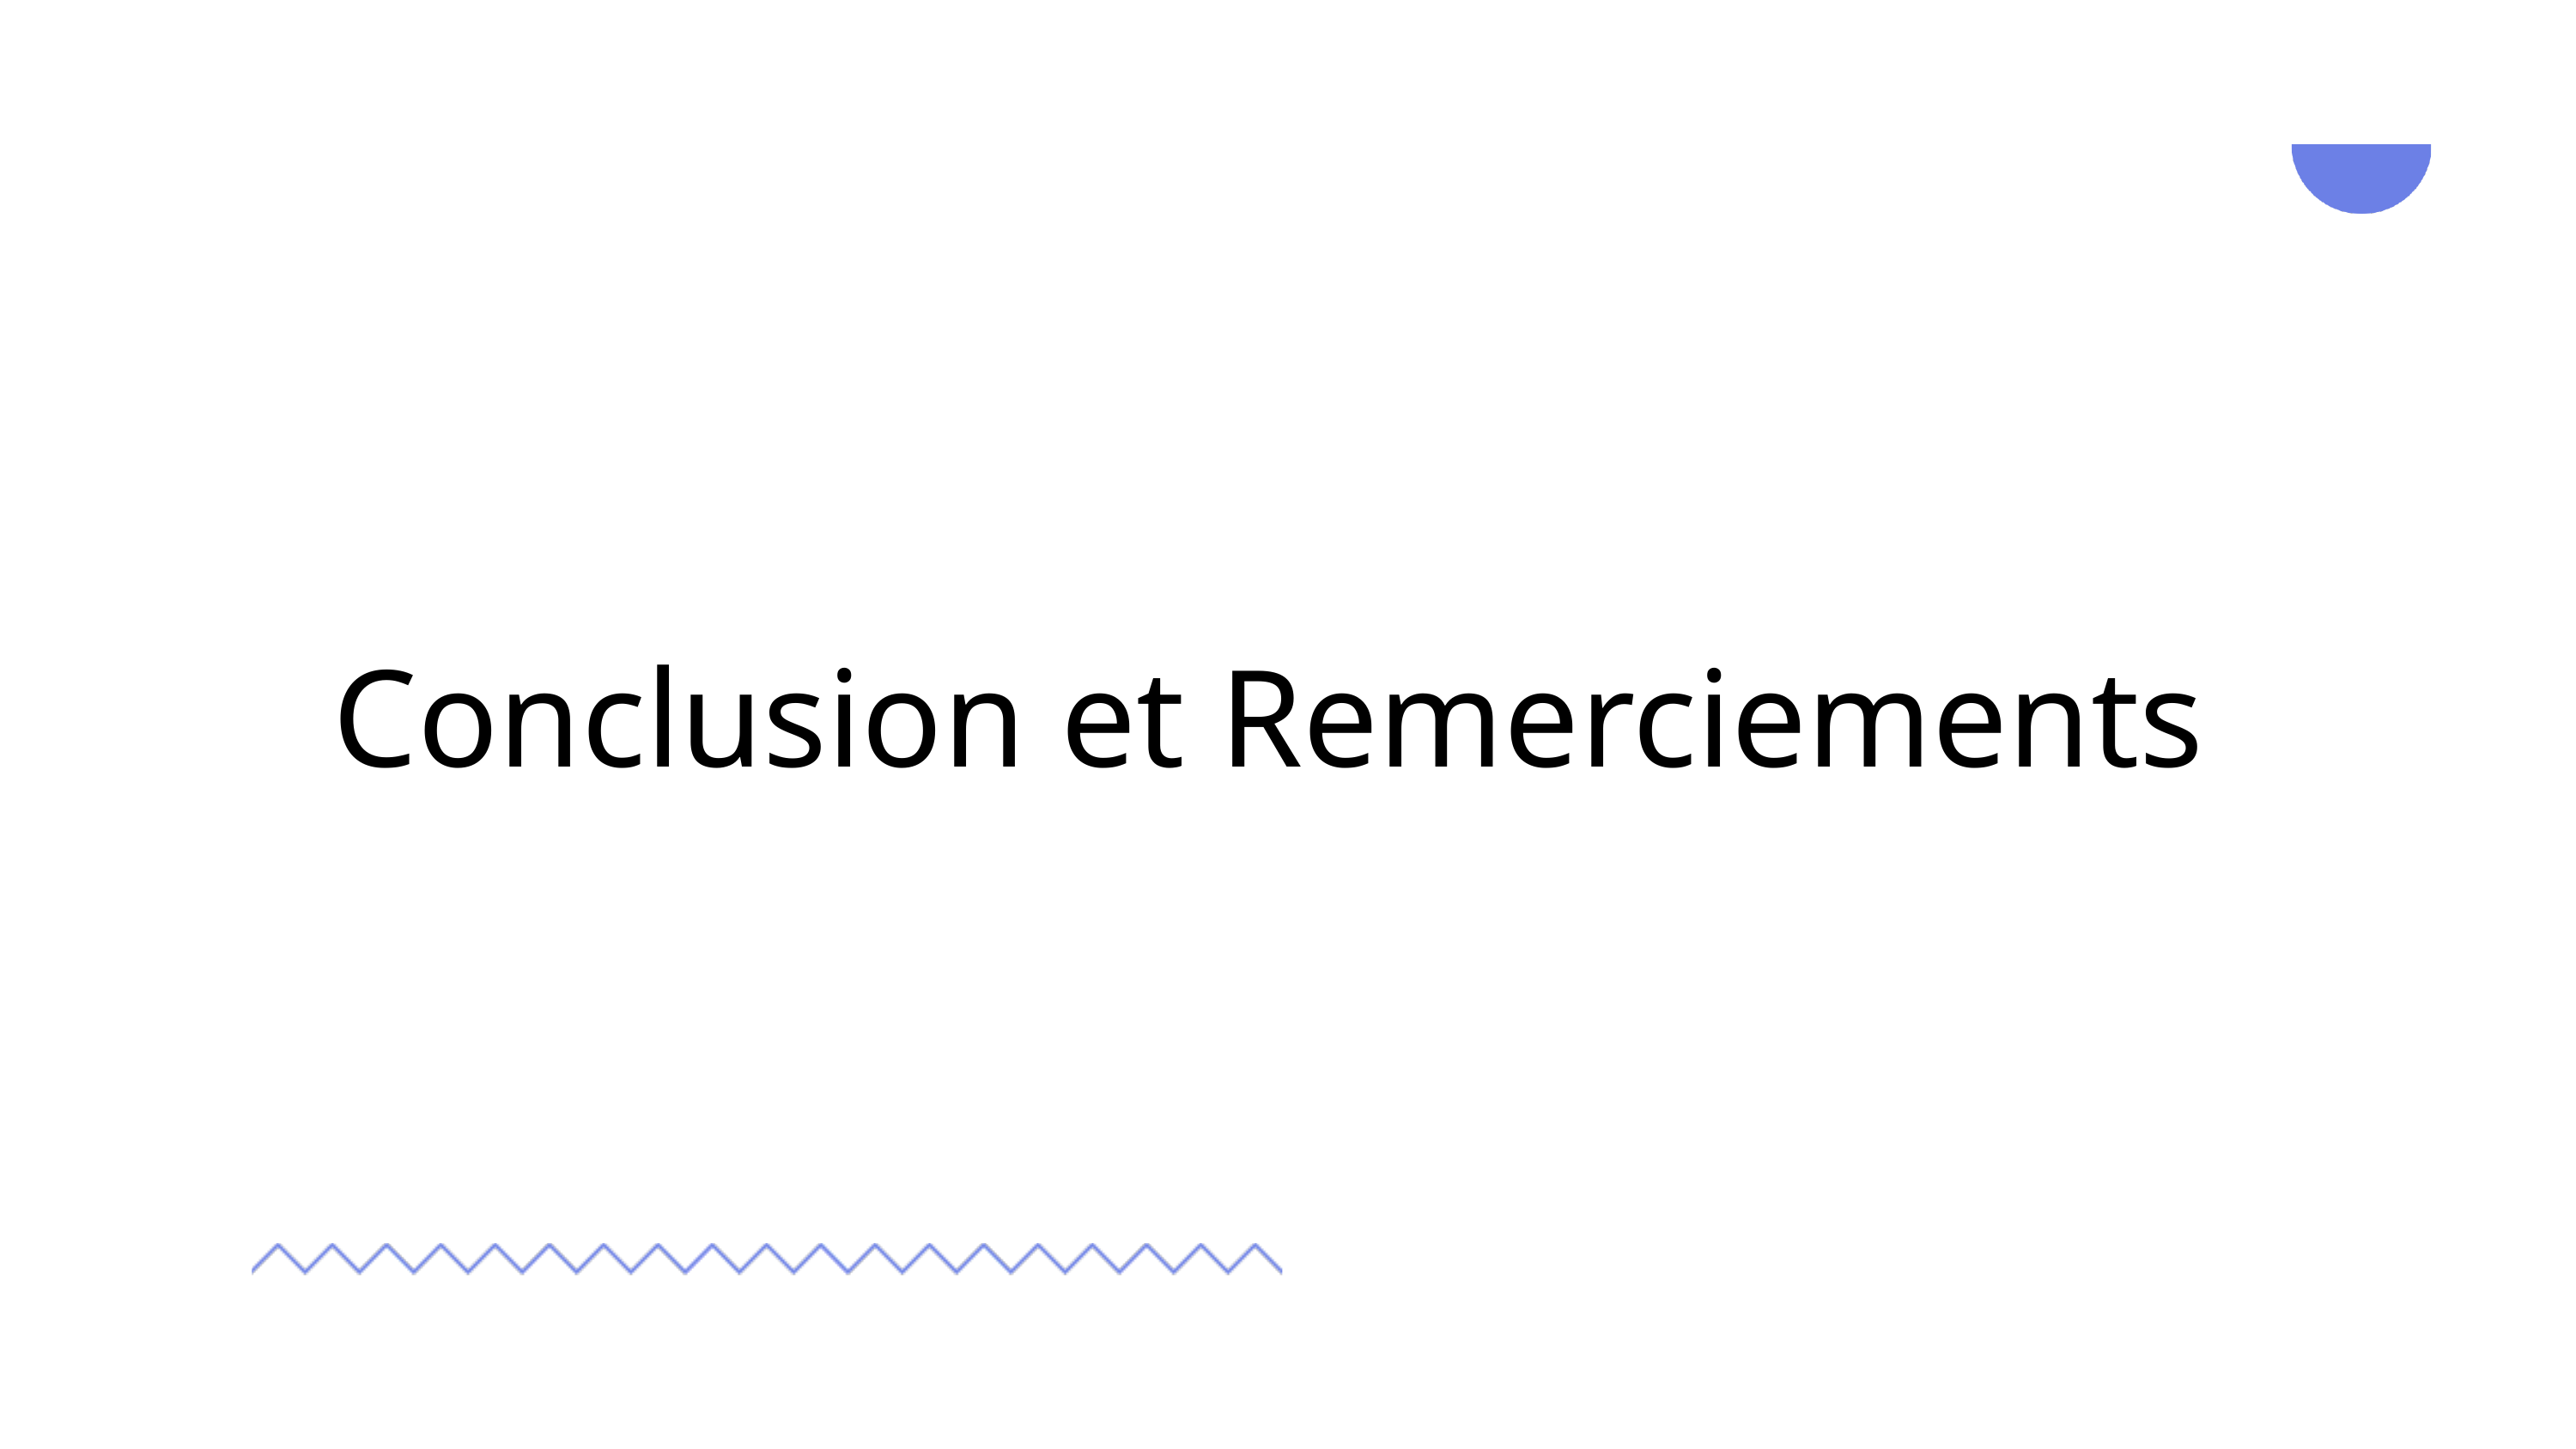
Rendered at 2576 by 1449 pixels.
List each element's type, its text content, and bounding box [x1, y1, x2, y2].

text_box Conclusion et Remerciements [332, 676, 2244, 794]
text_box [2291, 144, 2432, 214]
text_box [252, 1243, 1283, 1277]
